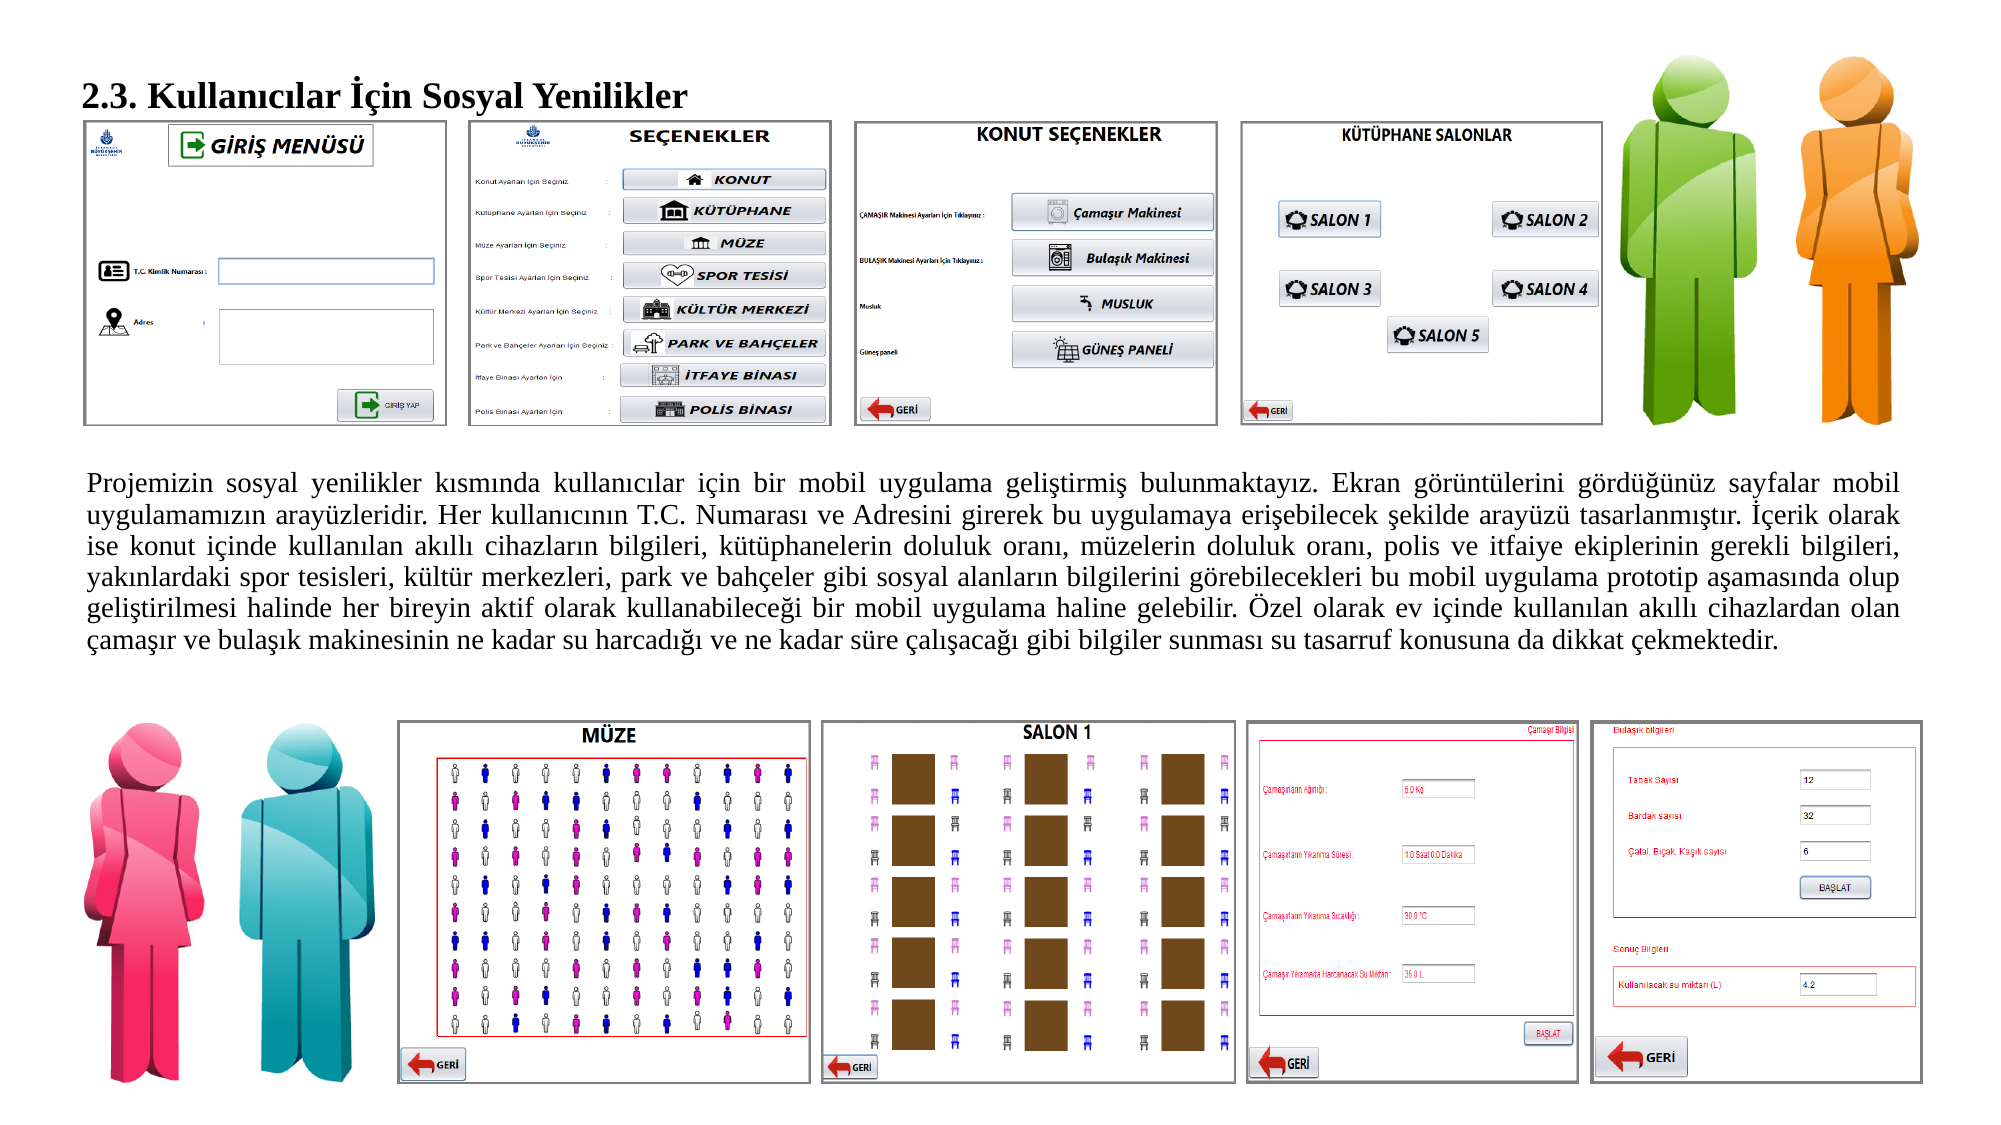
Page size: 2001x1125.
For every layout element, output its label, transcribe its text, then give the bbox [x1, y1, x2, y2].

picture [236, 720, 378, 1084]
text_box Projemizin sosyal yenilikler kısmında kullanıcılar için bir mobil uygulama geliştirmiş bulunmaktayız. Ekran görüntülerini gördüğünüz sayfalar mobil uygulamamızın arayüzleridir. Her kullanıcının T.C. Numarası ve Adresini girerek bu uygulamaya erişebilecek şekilde arayüzü tasarlanmıştır. İçerik olarak ise konut içinde kullanılan akıllı cihazların bilgileri, kütüphanelerin doluluk oranı, müzelerin doluluk oranı, polis ve itfaiye ekiplerinin gerekli bilgileri, yakınlardaki spor tesisleri, kültür merkezleri, park ve bahçeler gibi sosyal alanların bilgilerini görebilecekleri bu mobil uygulama prototip aşamasında olup geliştirilmesi halinde her bireyin aktif olarak kullanabileceği bir mobil uygulama haline gelebilir. Özel olarak ev içinde kullanılan akıllı cihazlardan olan çamaşır ve bulaşık makinesinin ne kadar su harcadığı ve ne kadar süre çalışacağı gibi bilgiler sunması su tasarruf konusuna da dikkat çekmektedir. [71, 460, 1919, 665]
picture [821, 720, 1236, 1084]
picture [1794, 54, 1919, 426]
picture [81, 720, 206, 1084]
picture [397, 720, 811, 1084]
picture [1246, 720, 1579, 1084]
text_box 2.3. Kullanıcılar İçin Sosyal Yenilikler [0, 60, 938, 124]
picture [1589, 720, 1923, 1084]
picture [1240, 120, 1604, 426]
picture [854, 120, 1218, 426]
picture [82, 120, 447, 426]
picture [1617, 52, 1760, 426]
picture [468, 120, 832, 426]
